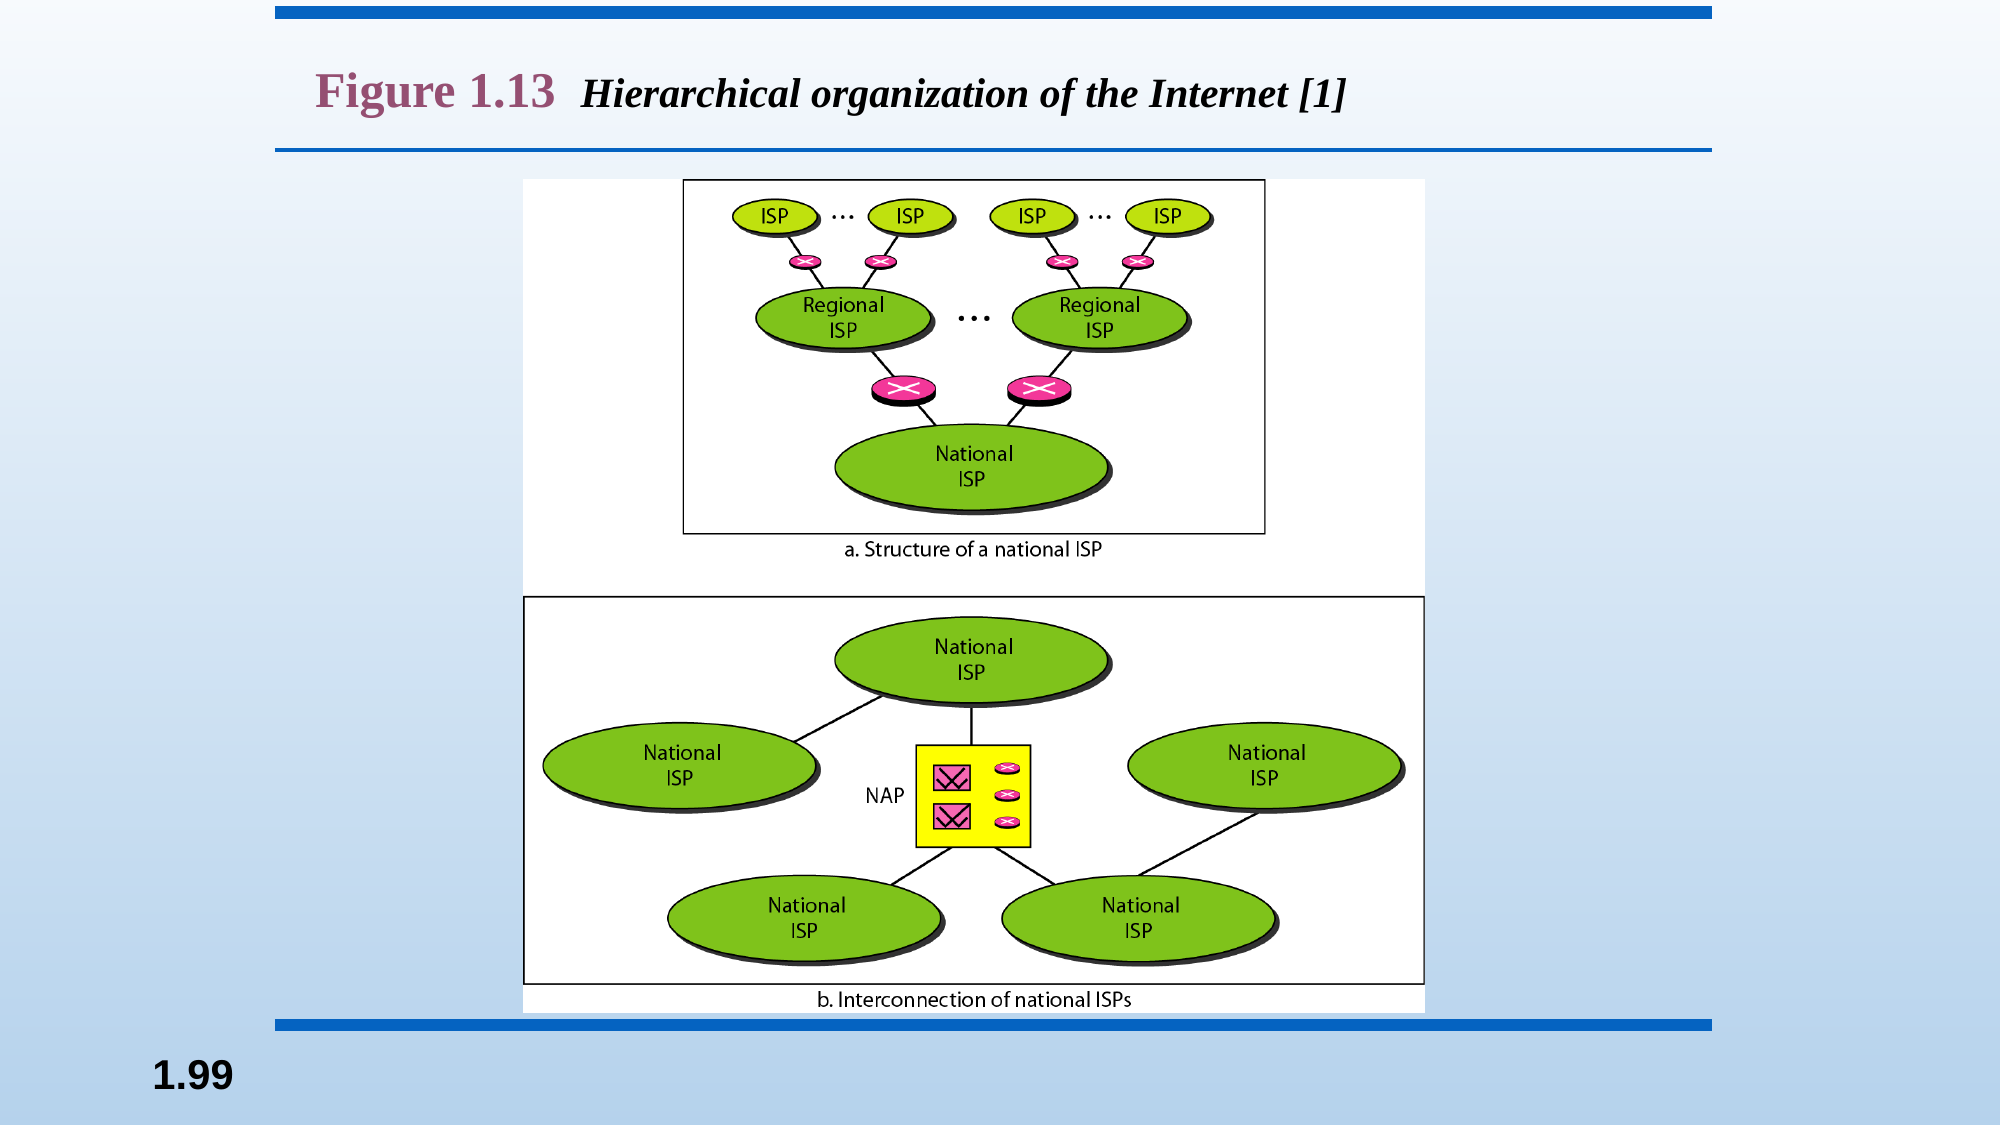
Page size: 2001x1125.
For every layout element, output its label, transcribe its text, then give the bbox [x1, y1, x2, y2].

picture [523, 179, 1426, 1013]
slide_number 1.99 [137, 1042, 588, 1103]
text_box Figure 1.13 Hierarchical organization of the Internet [1] [299, 49, 1713, 125]
